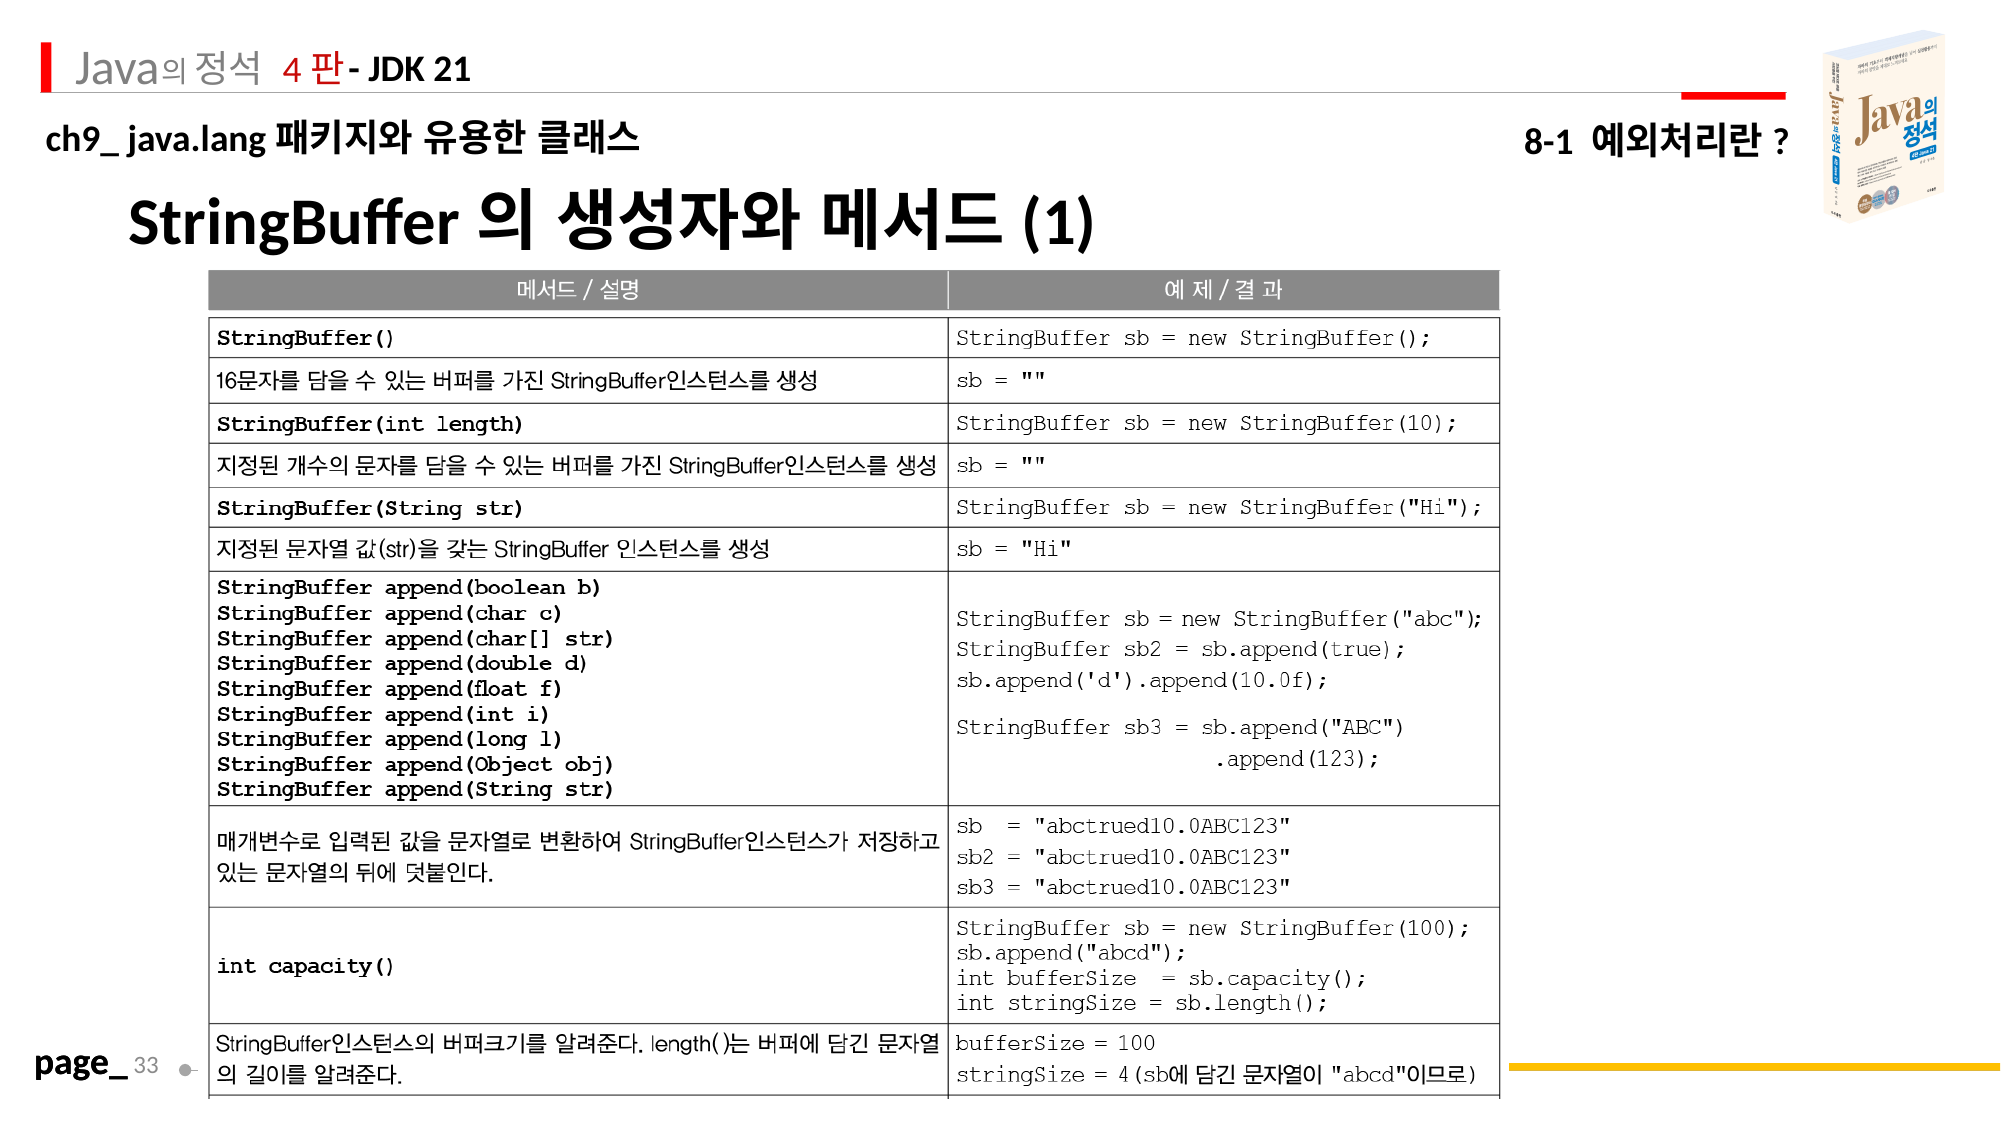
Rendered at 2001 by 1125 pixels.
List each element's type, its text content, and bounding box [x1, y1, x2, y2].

slide_number 33 [106, 1033, 174, 1094]
picture [198, 261, 1509, 1099]
text_box page_ [19, 1030, 145, 1090]
text_box 8-1 예외처리란? [1415, 109, 1805, 169]
text_box StringBuffer의 생성자와 메서드(1) [113, 170, 1835, 266]
picture [1819, 26, 1950, 228]
